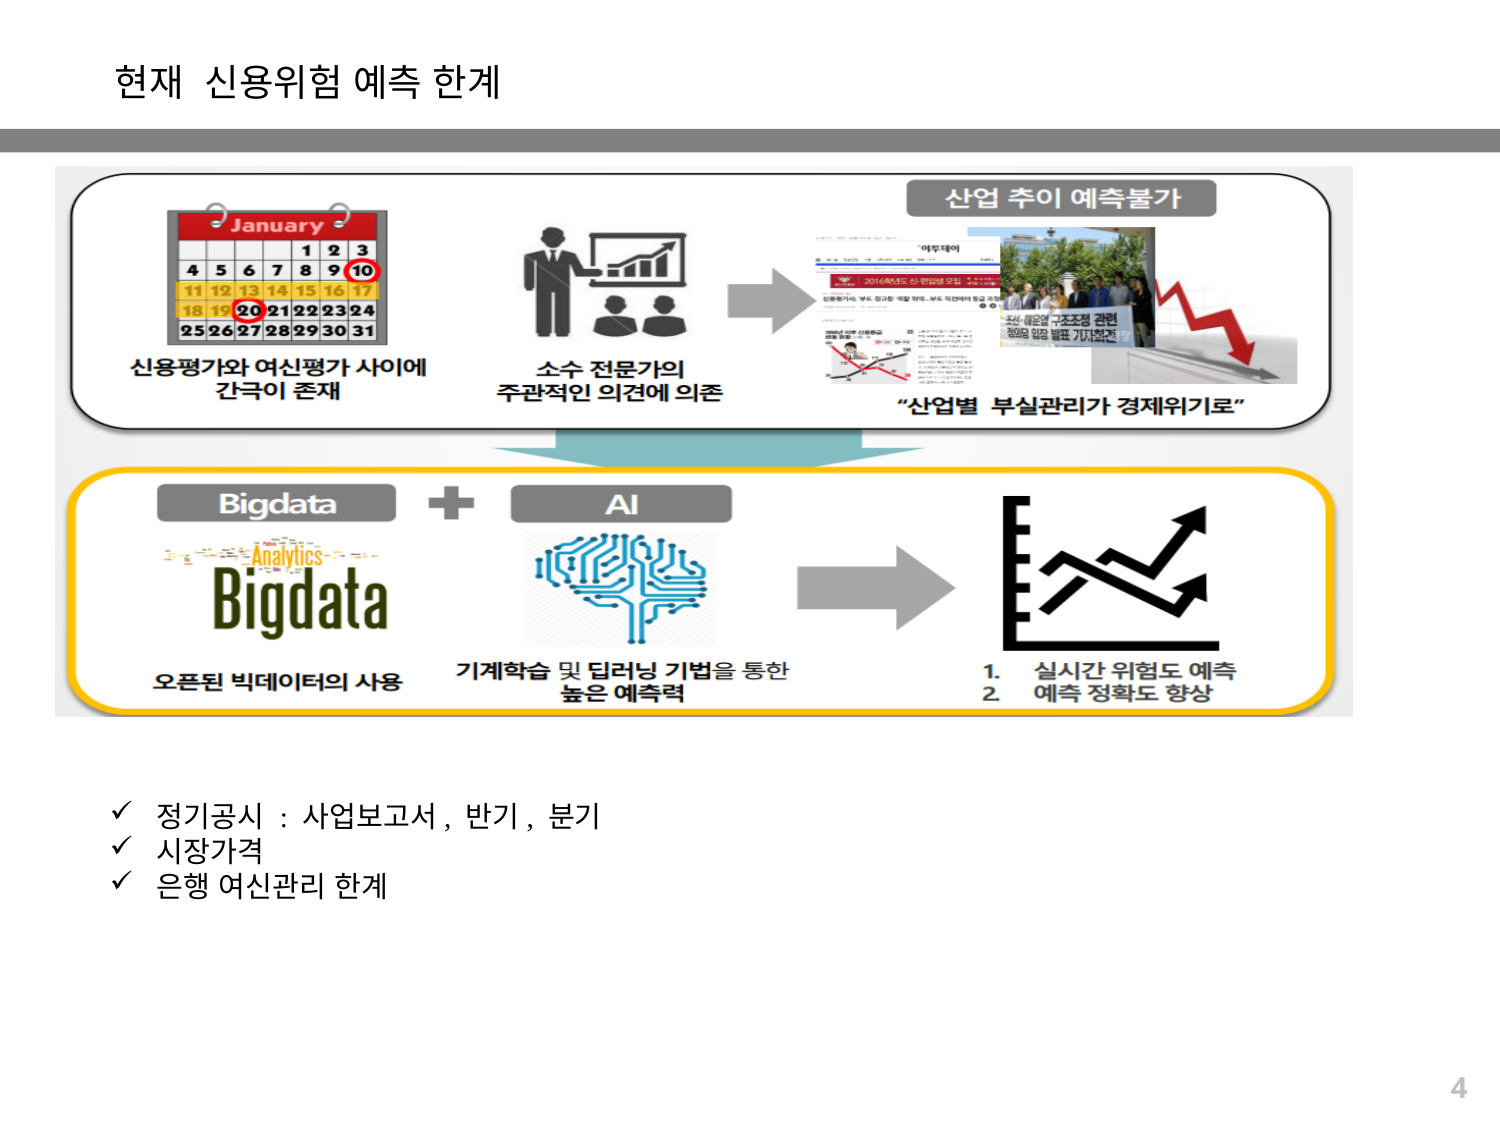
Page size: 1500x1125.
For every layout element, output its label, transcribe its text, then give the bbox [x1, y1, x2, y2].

text_box 정기공시 : 사업보고서, 반기, 분기 시장가격 은행 여신관리 한계 [94, 791, 1147, 957]
text_box 4 [1246, 1061, 1483, 1112]
text_box 현재 신용위험 예측 한계 [100, 51, 689, 112]
picture [55, 166, 1353, 717]
text_box [22, 46, 1195, 129]
text_box [0, 128, 1500, 153]
